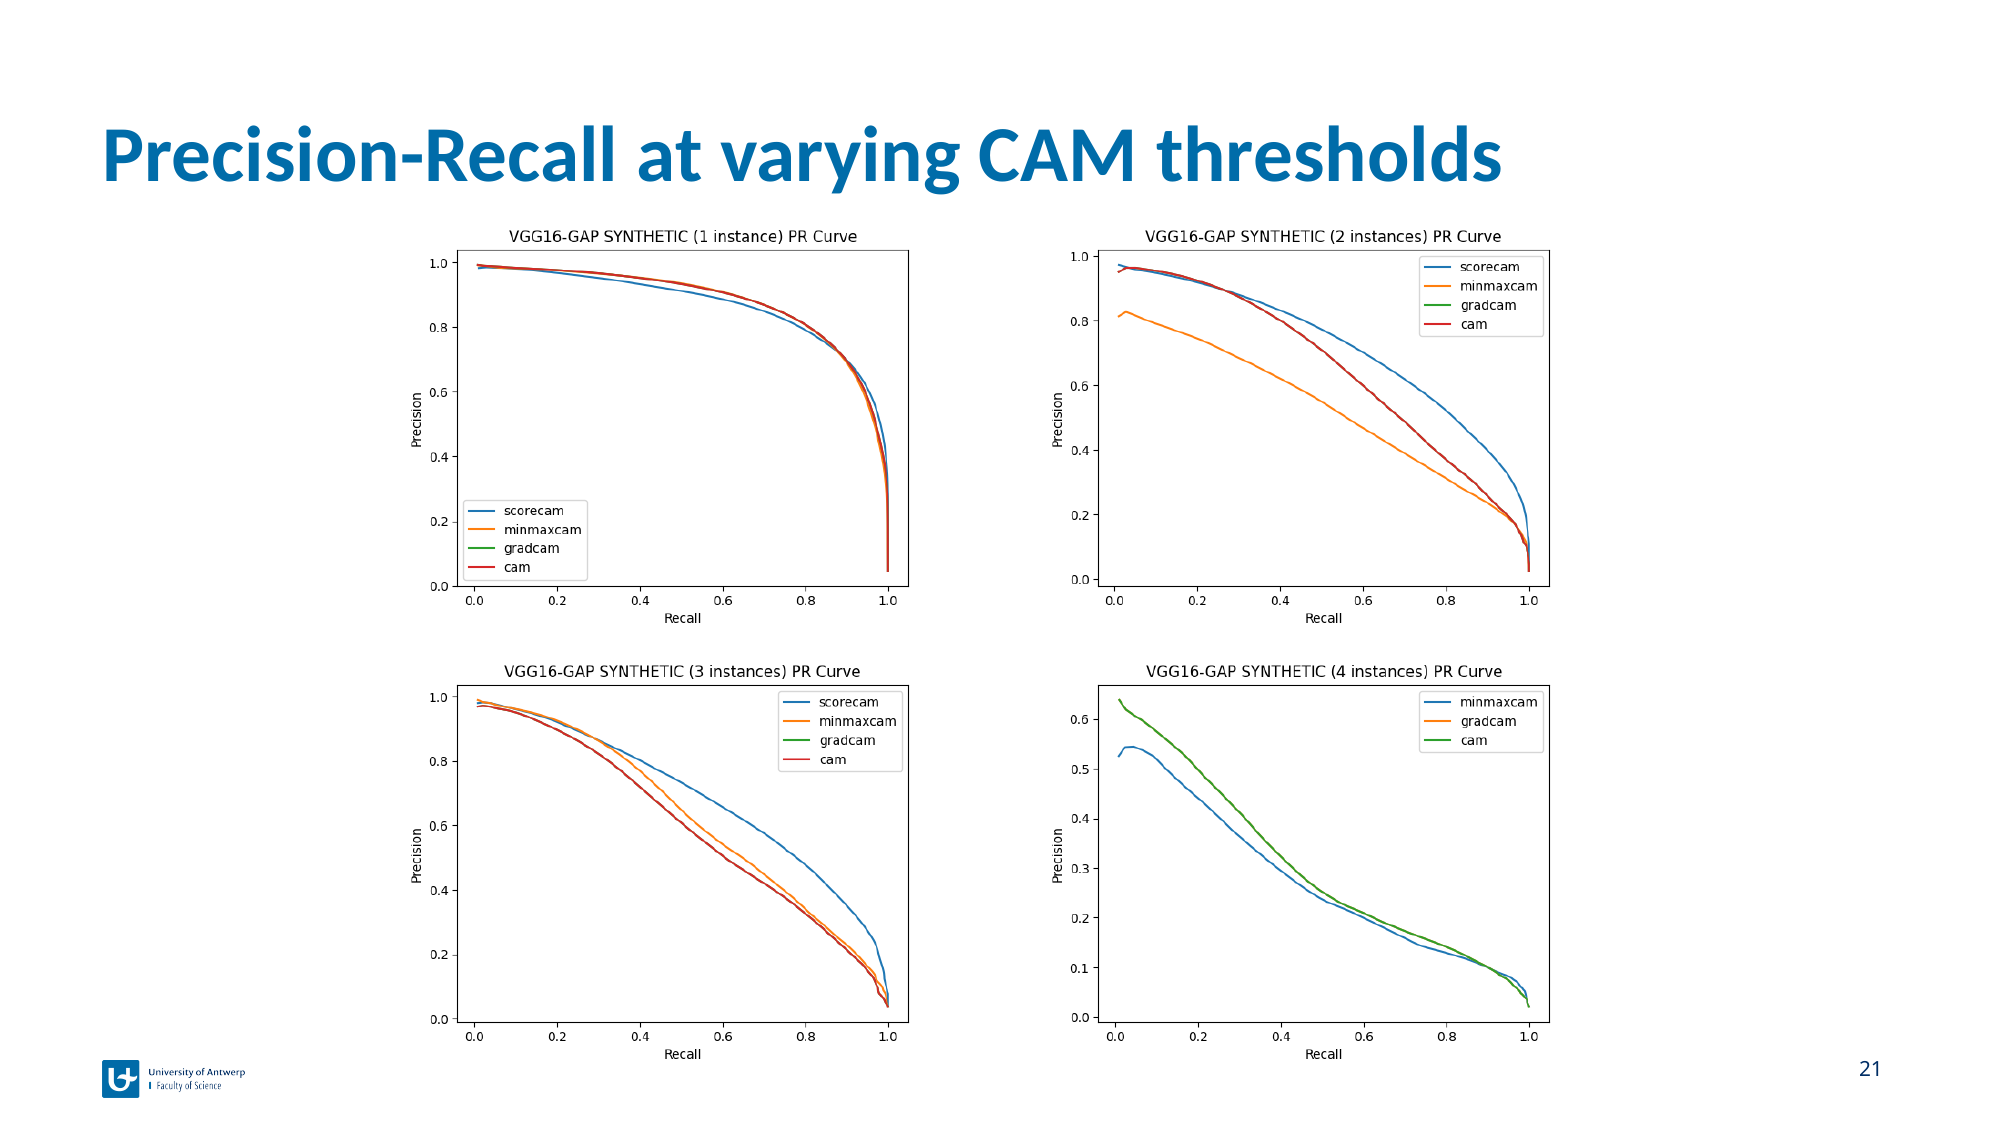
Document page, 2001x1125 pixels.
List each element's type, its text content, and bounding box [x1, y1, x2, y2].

title Precision-Recall at varying CAM thresholds [102, 101, 1898, 232]
slide_number 21 [1463, 1039, 1898, 1100]
picture [400, 220, 917, 635]
picture [400, 655, 917, 1070]
picture [1042, 655, 1559, 1070]
picture [1042, 220, 1559, 635]
picture [102, 1060, 245, 1098]
